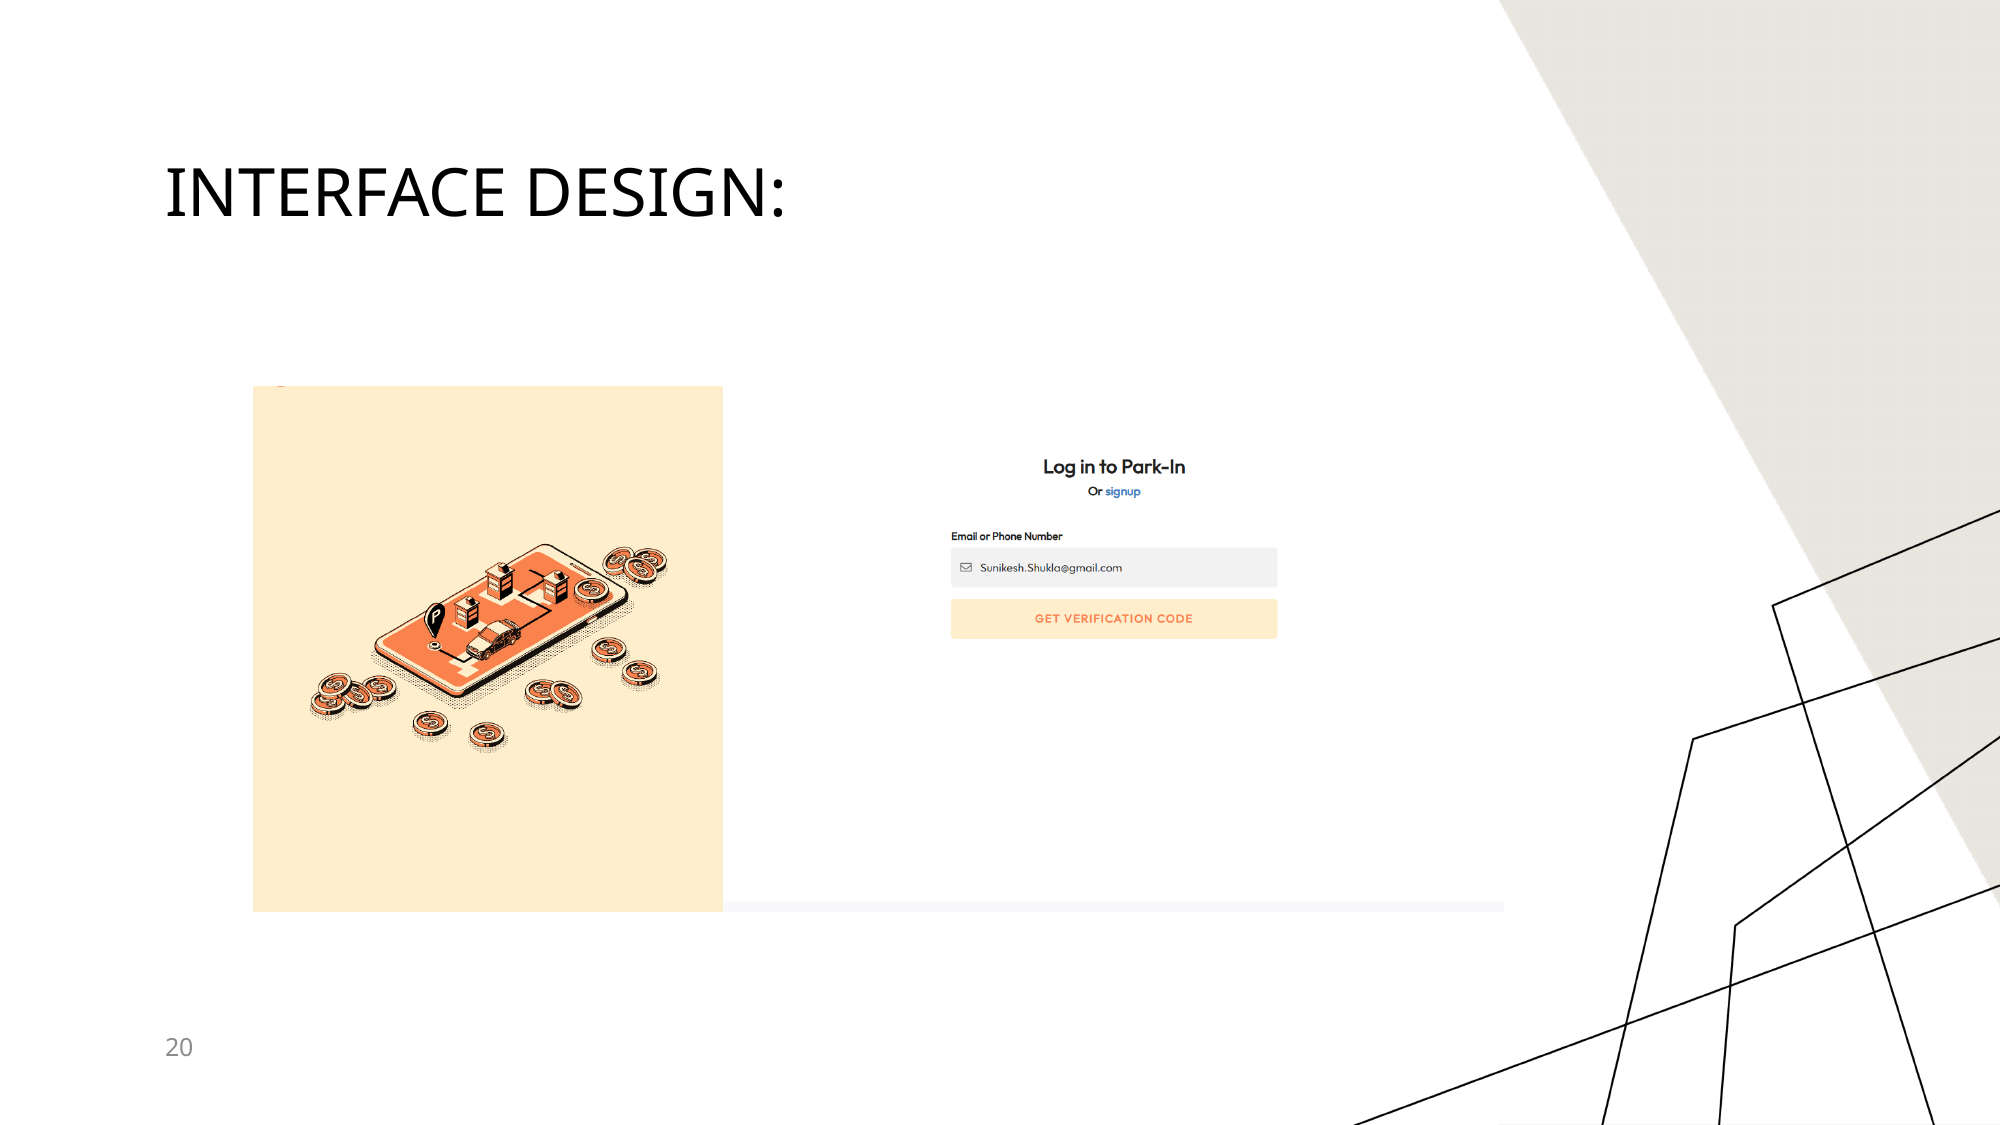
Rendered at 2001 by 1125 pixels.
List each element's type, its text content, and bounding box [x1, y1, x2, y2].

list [253, 386, 1504, 912]
picture [1281, 0, 2000, 1125]
title Interface design: [150, 59, 1344, 330]
slide_number 20 [150, 1024, 254, 1074]
